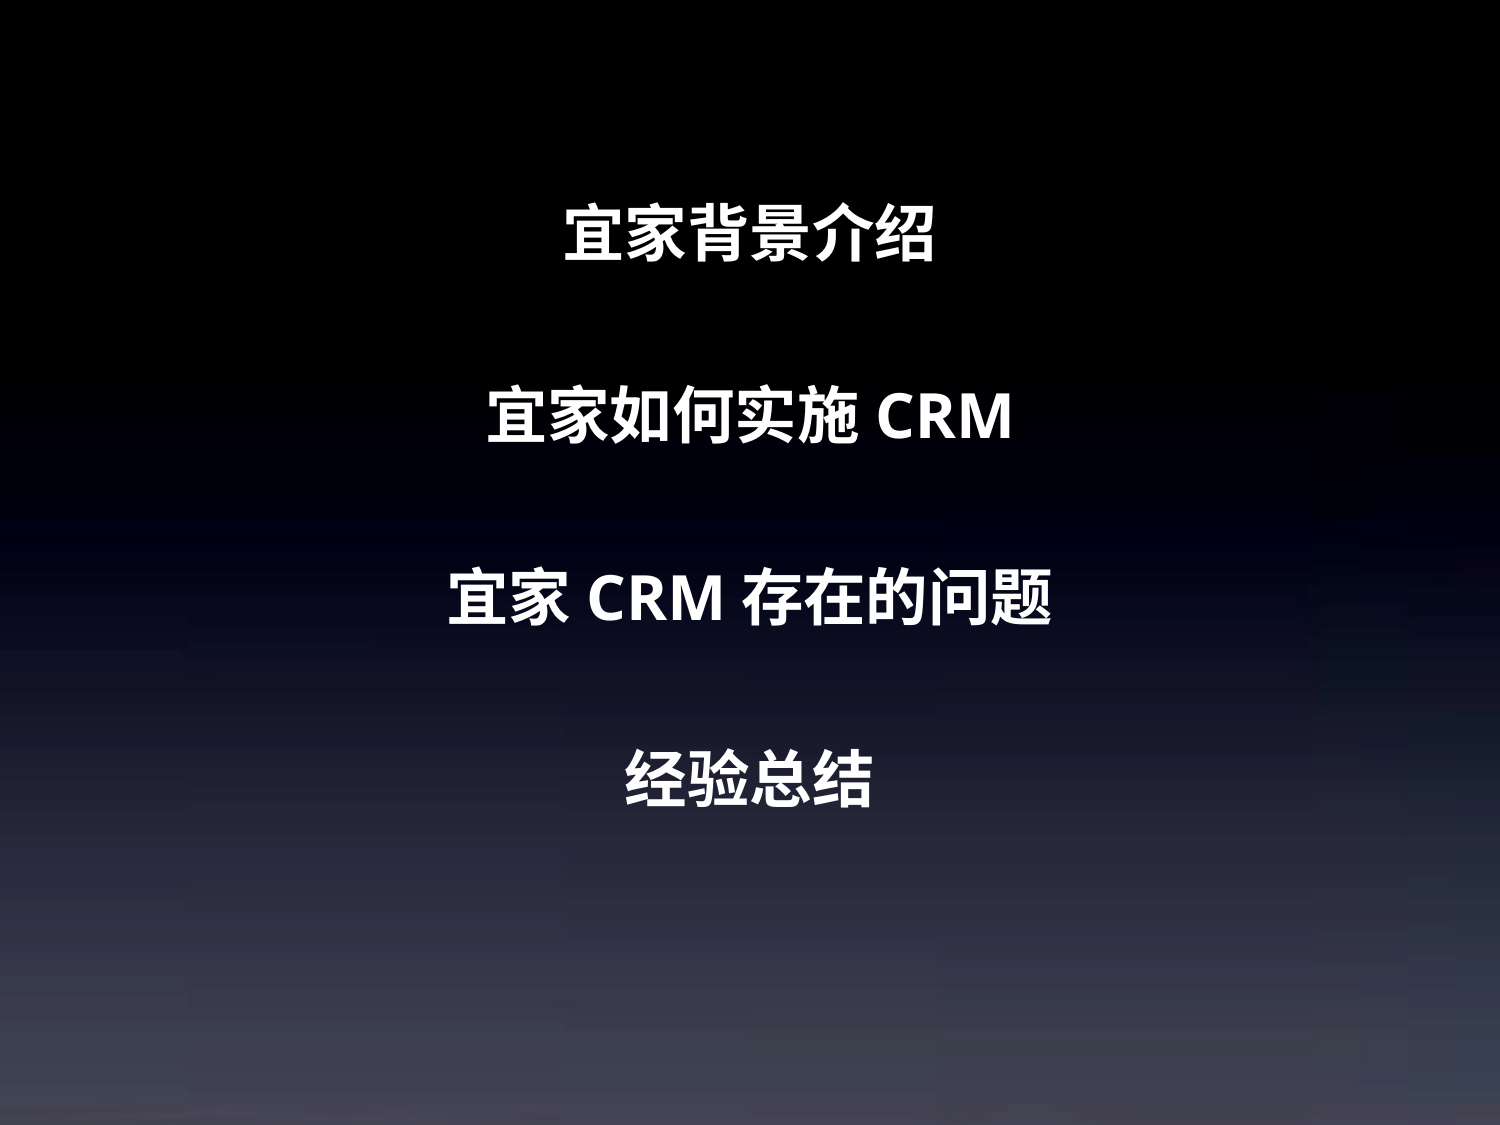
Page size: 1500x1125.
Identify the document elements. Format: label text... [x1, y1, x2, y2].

text_box 宜家CRM存在的问题 [327, 550, 1172, 641]
text_box 宜家背景介绍 [547, 186, 953, 276]
picture [0, 0, 1500, 1125]
text_box 宜家如何实施CRM [416, 368, 1084, 459]
text_box 经验总结 [545, 732, 955, 823]
